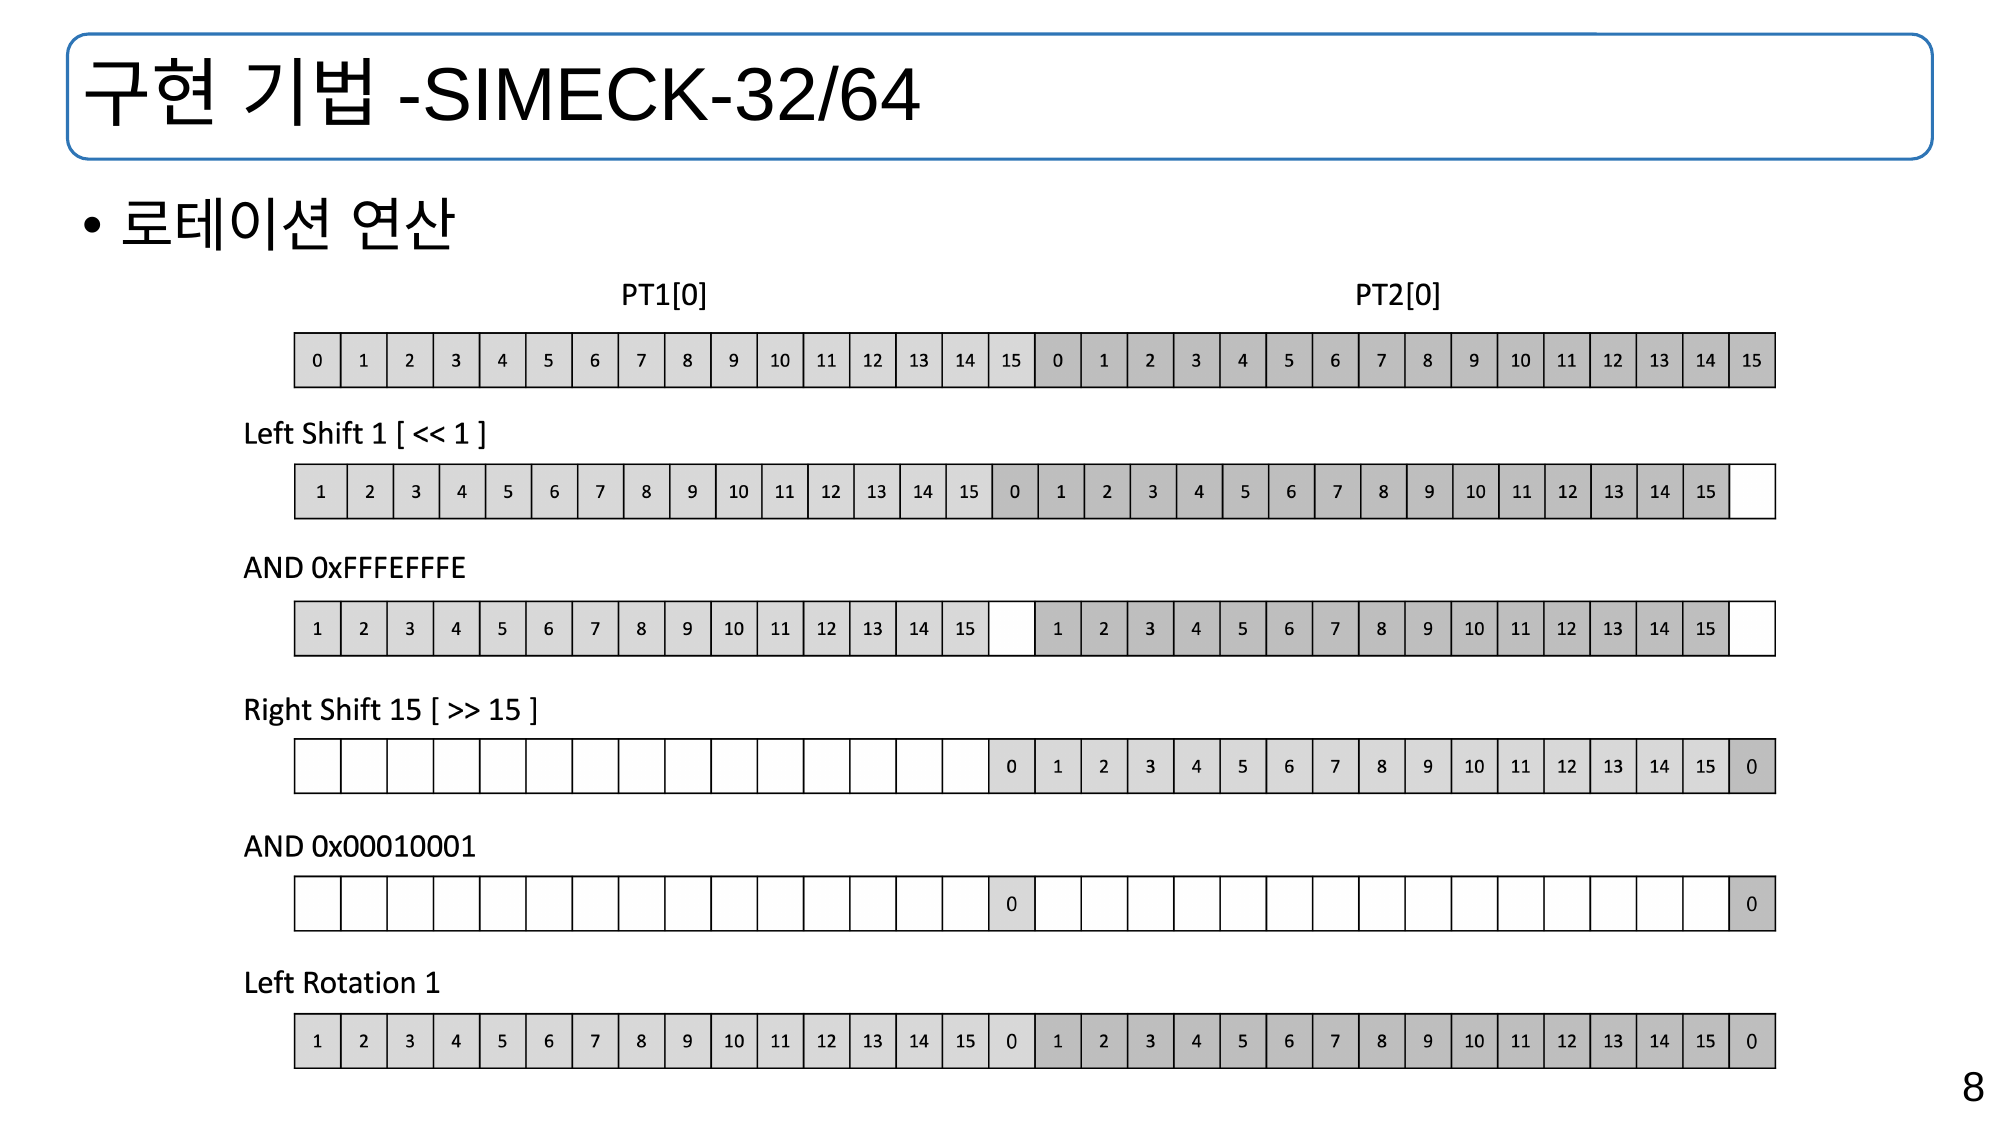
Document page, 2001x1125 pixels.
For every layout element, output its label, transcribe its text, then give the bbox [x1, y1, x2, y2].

list 로테이션 연산 [67, 189, 1933, 1019]
picture [222, 263, 1778, 1071]
title 구현 기법-SIMECK-32/64 [67, 34, 1933, 160]
